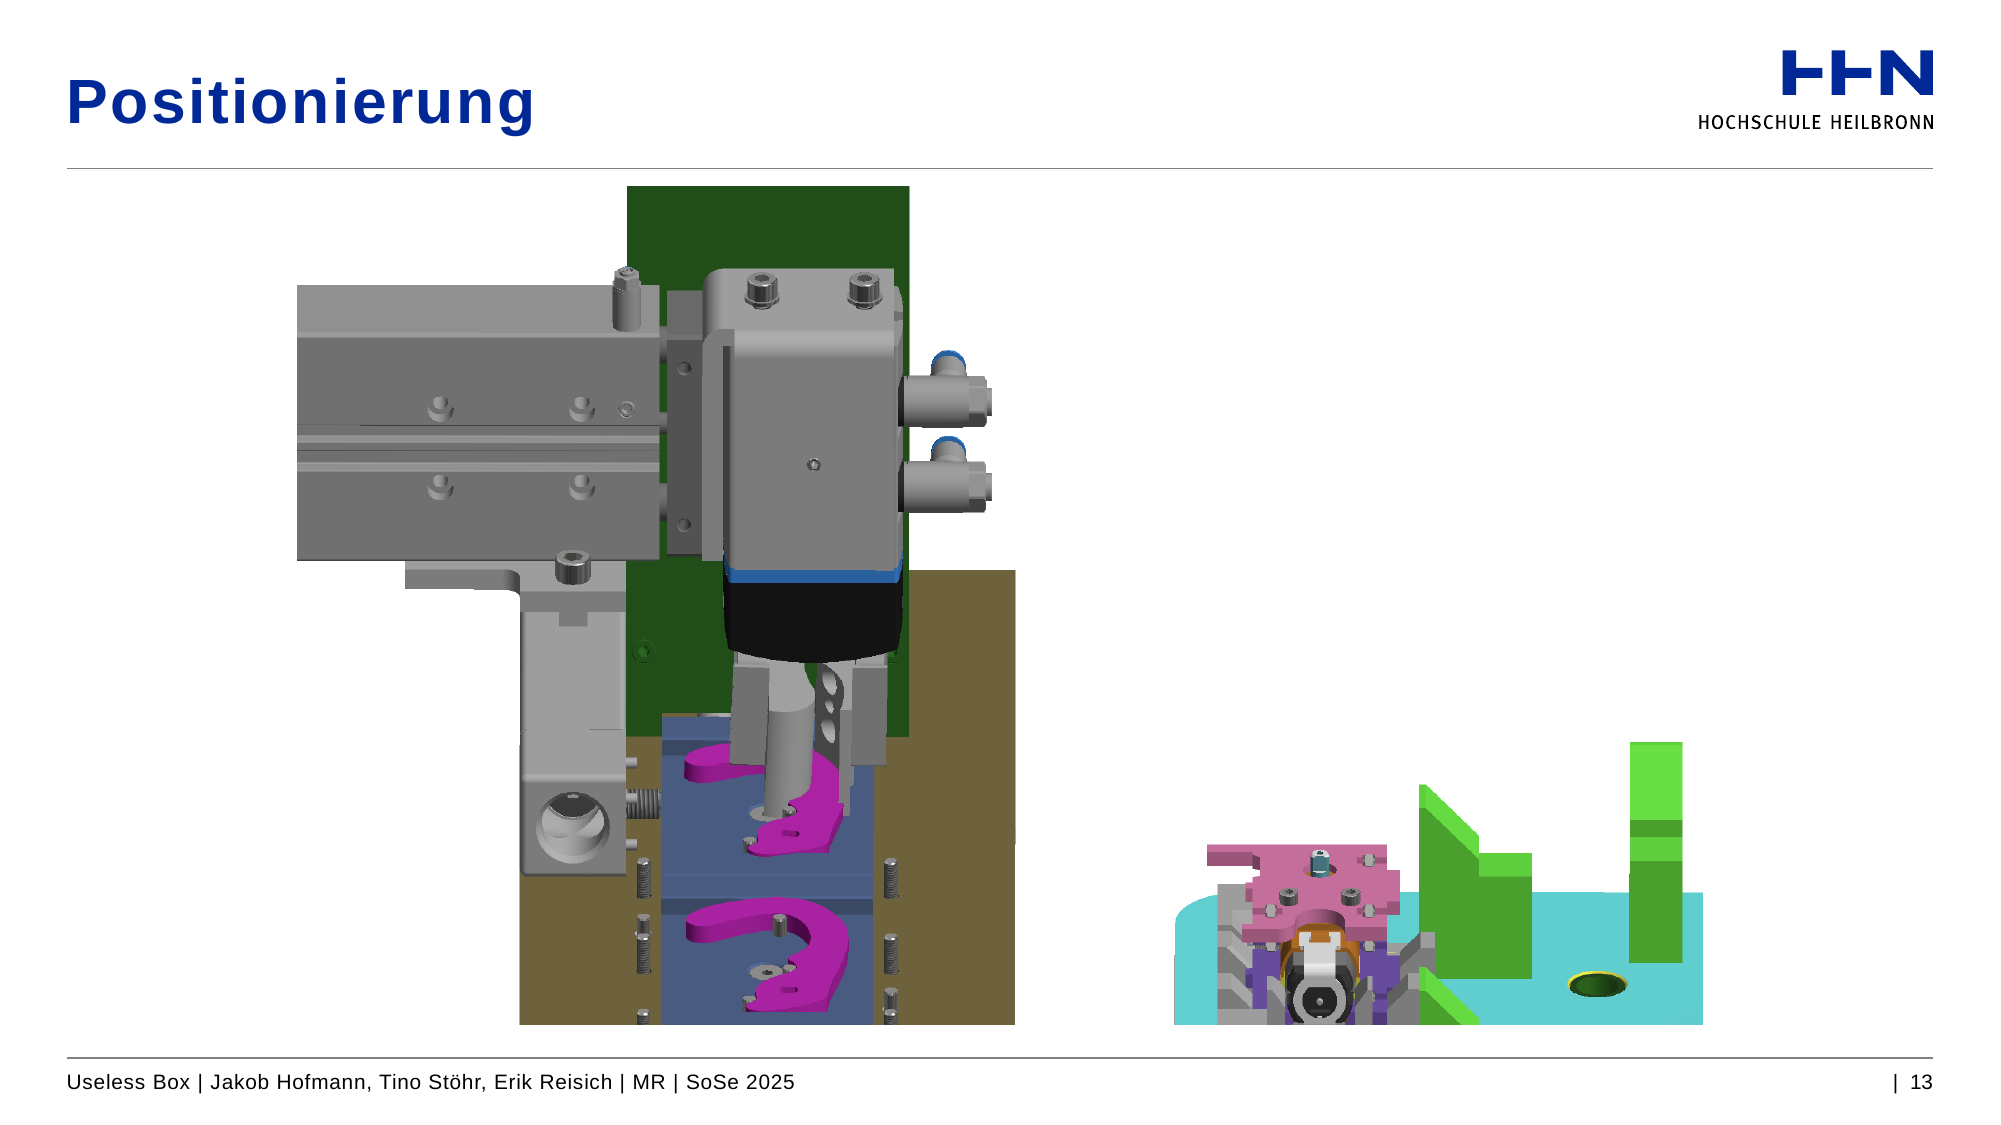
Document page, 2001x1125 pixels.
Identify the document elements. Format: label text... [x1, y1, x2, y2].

slide_number | 13 [1621, 1068, 1933, 1105]
footer Useless Box | Jakob Hofmann, Tino Stöhr, Erik Reisich | MR | SoSe 2025 [66, 1068, 1277, 1105]
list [297, 186, 1703, 1025]
title Positionierung [66, 60, 1690, 145]
